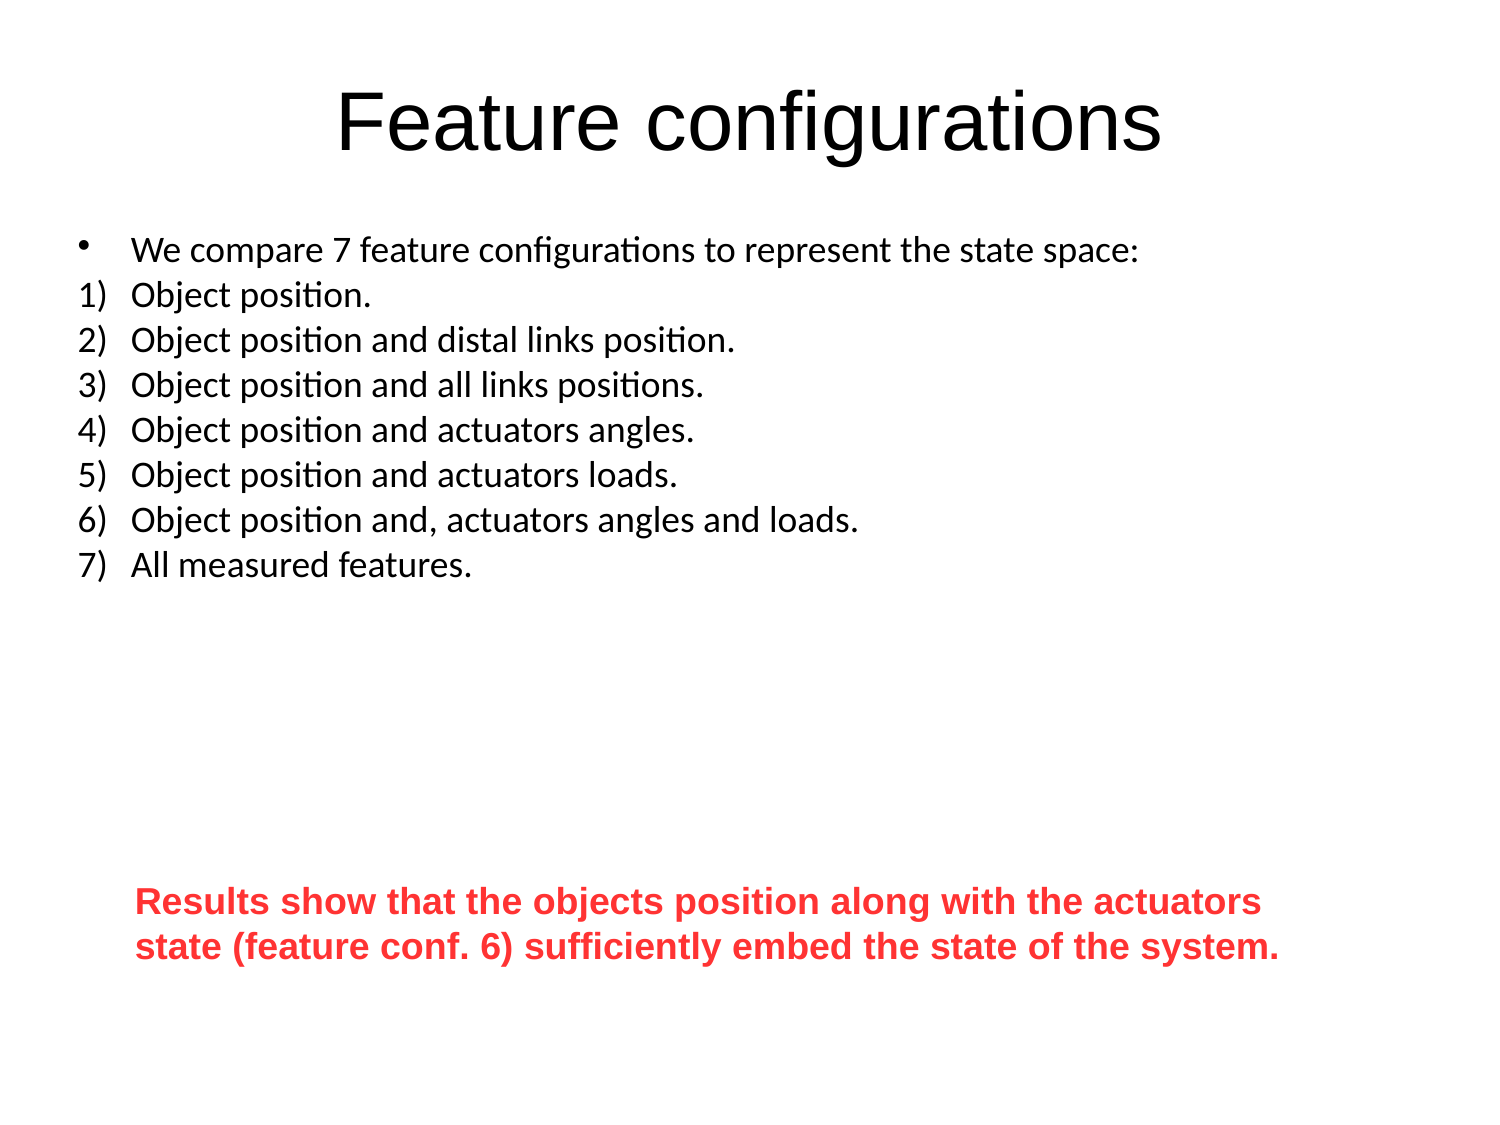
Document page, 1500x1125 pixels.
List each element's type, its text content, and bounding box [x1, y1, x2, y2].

text_box Feature configurations [299, 59, 1200, 168]
text_box We compare 7 feature configurations to represent the state space: Object position. Object position and distal links position. Object position and all links positions. Object position and actuators angles. Object position and actuators loads. Object position and, actuators angles and loads. All measured features. [59, 224, 1395, 878]
text_box Results show that the objects position along with the actuators state (feature conf. 6) sufficiently embed the state of the system. [119, 869, 1365, 1011]
